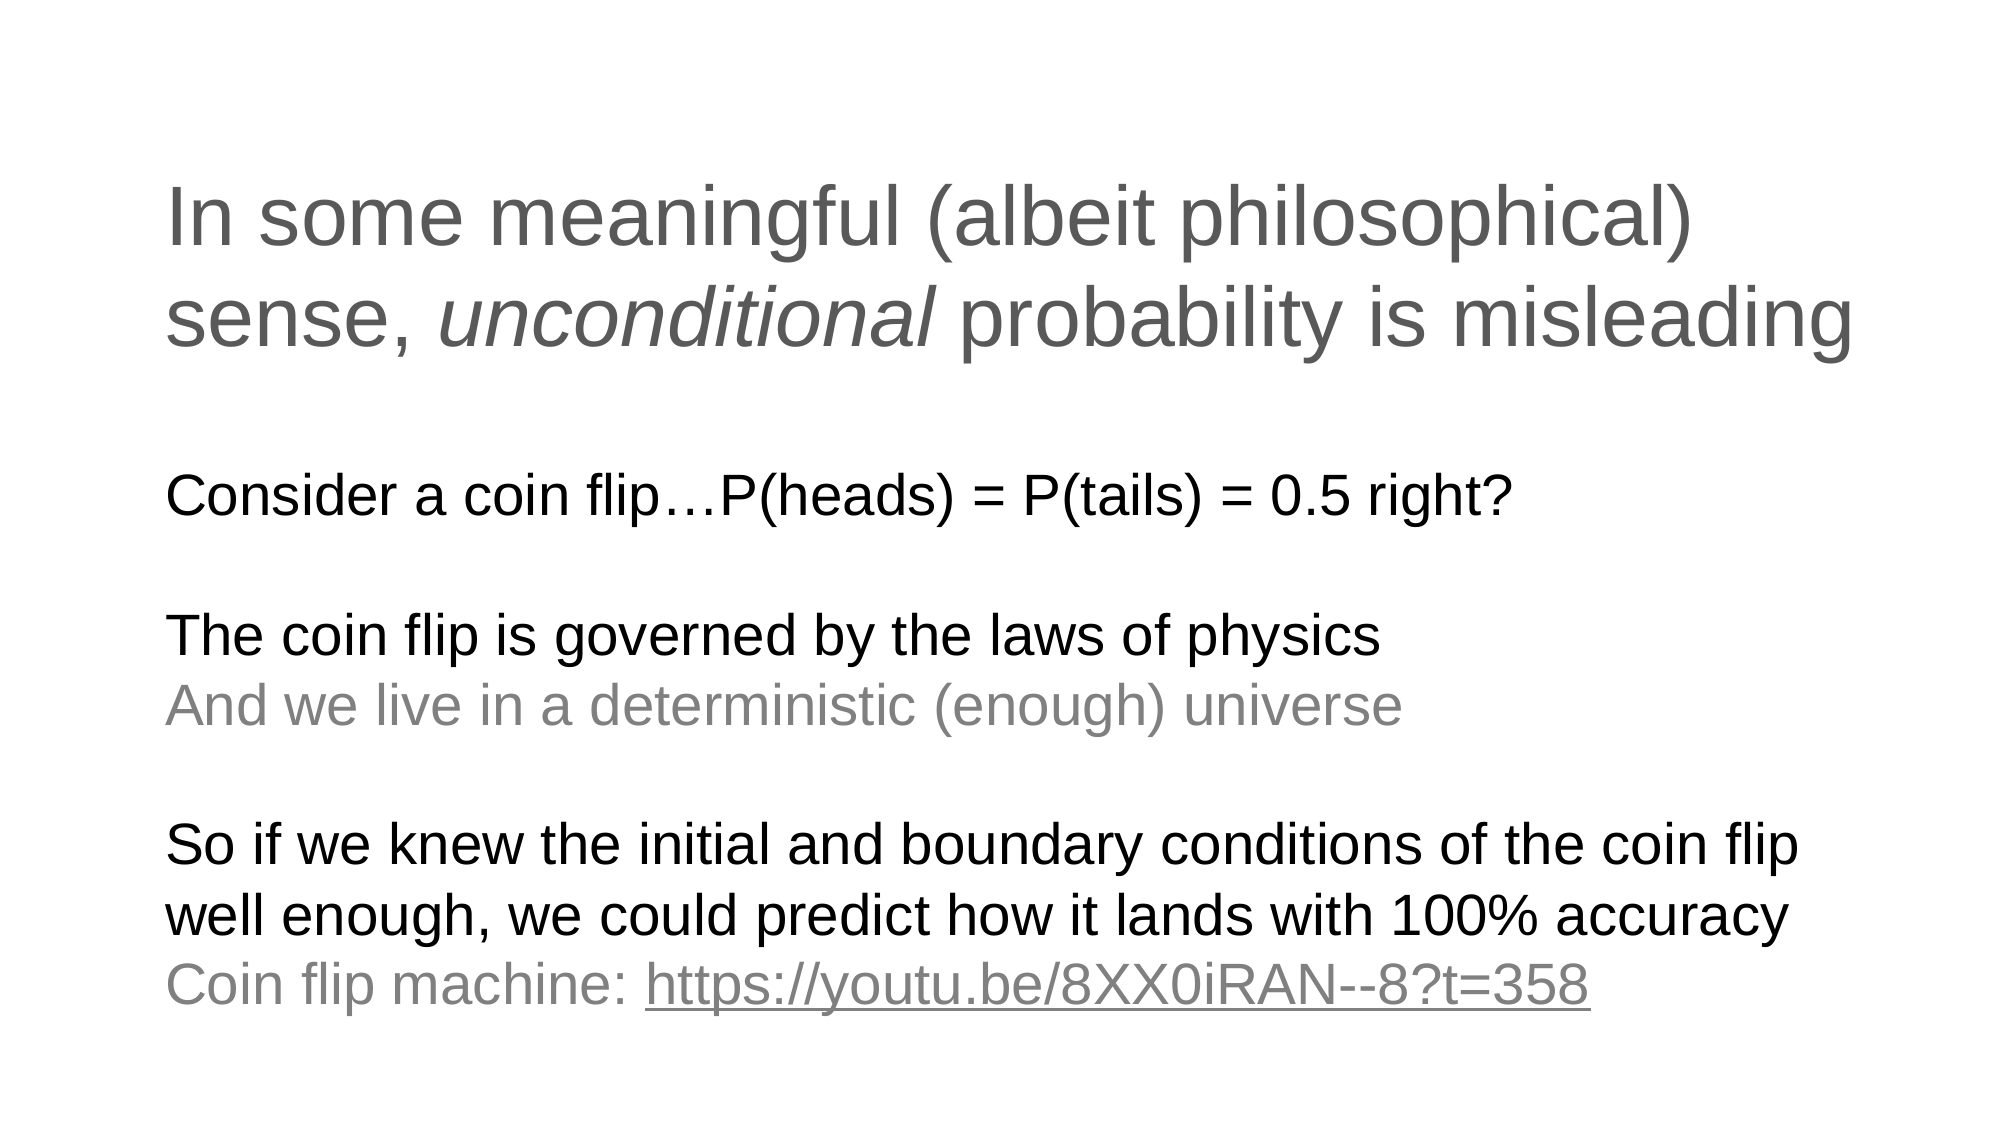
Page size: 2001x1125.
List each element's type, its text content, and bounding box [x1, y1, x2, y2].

title In some meaningful (albeit philosophical) sense, unconditional probability is misleading [150, 149, 1875, 375]
list Consider a coin flip…P(heads) = P(tails) = 0.5 right? The coin flip is governed by the laws of physics And we live in a deterministic (enough) universe So if we knew the initial and boundary conditions of the coin flip well enough, we could predict how it lands with 100% accuracy Coin flip machine: https://youtu.be/8XX0iRAN--8?t=358 [150, 450, 1875, 1083]
